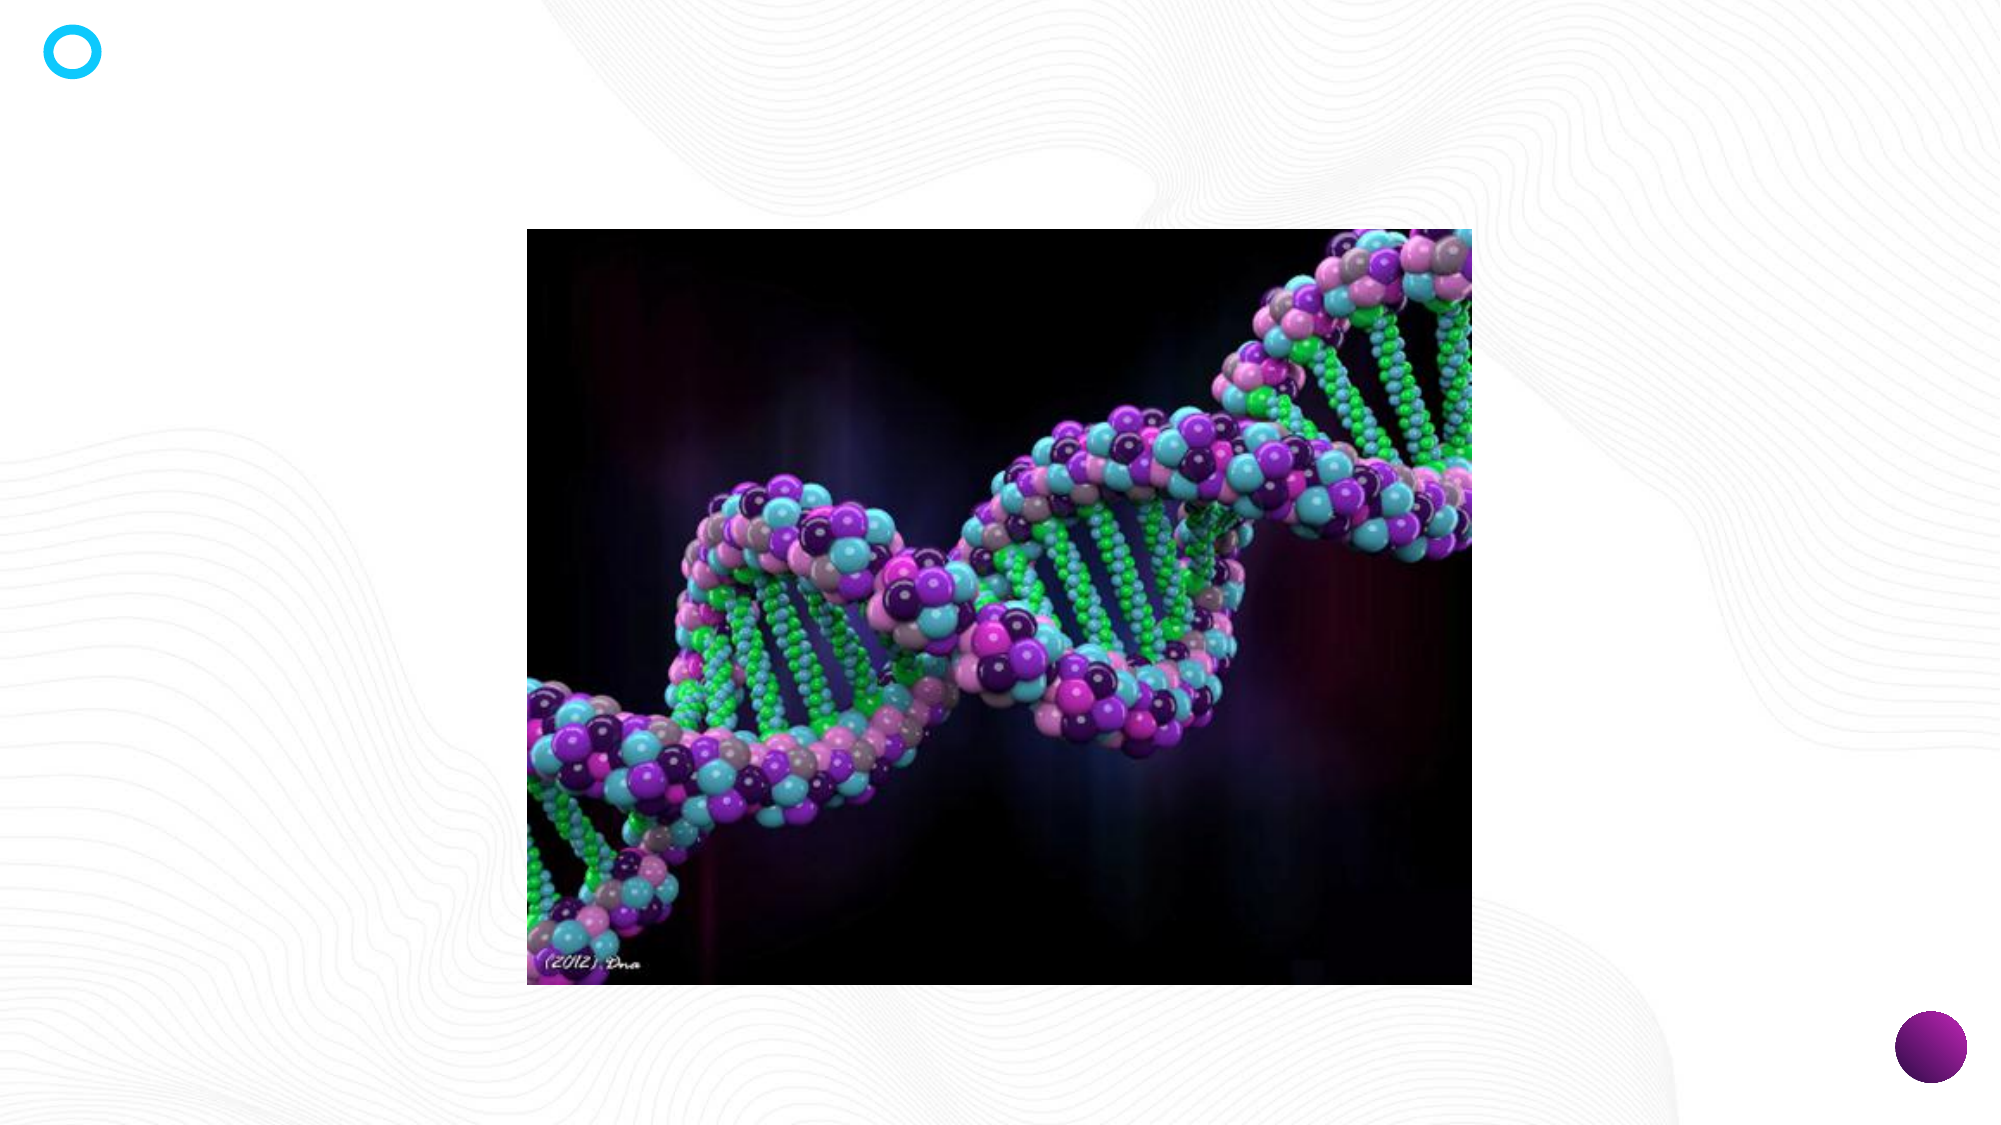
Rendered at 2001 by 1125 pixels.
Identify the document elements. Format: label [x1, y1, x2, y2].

picture [0, 0, 2000, 1125]
text_box [1894, 1010, 1968, 1084]
text_box [47, 28, 98, 76]
